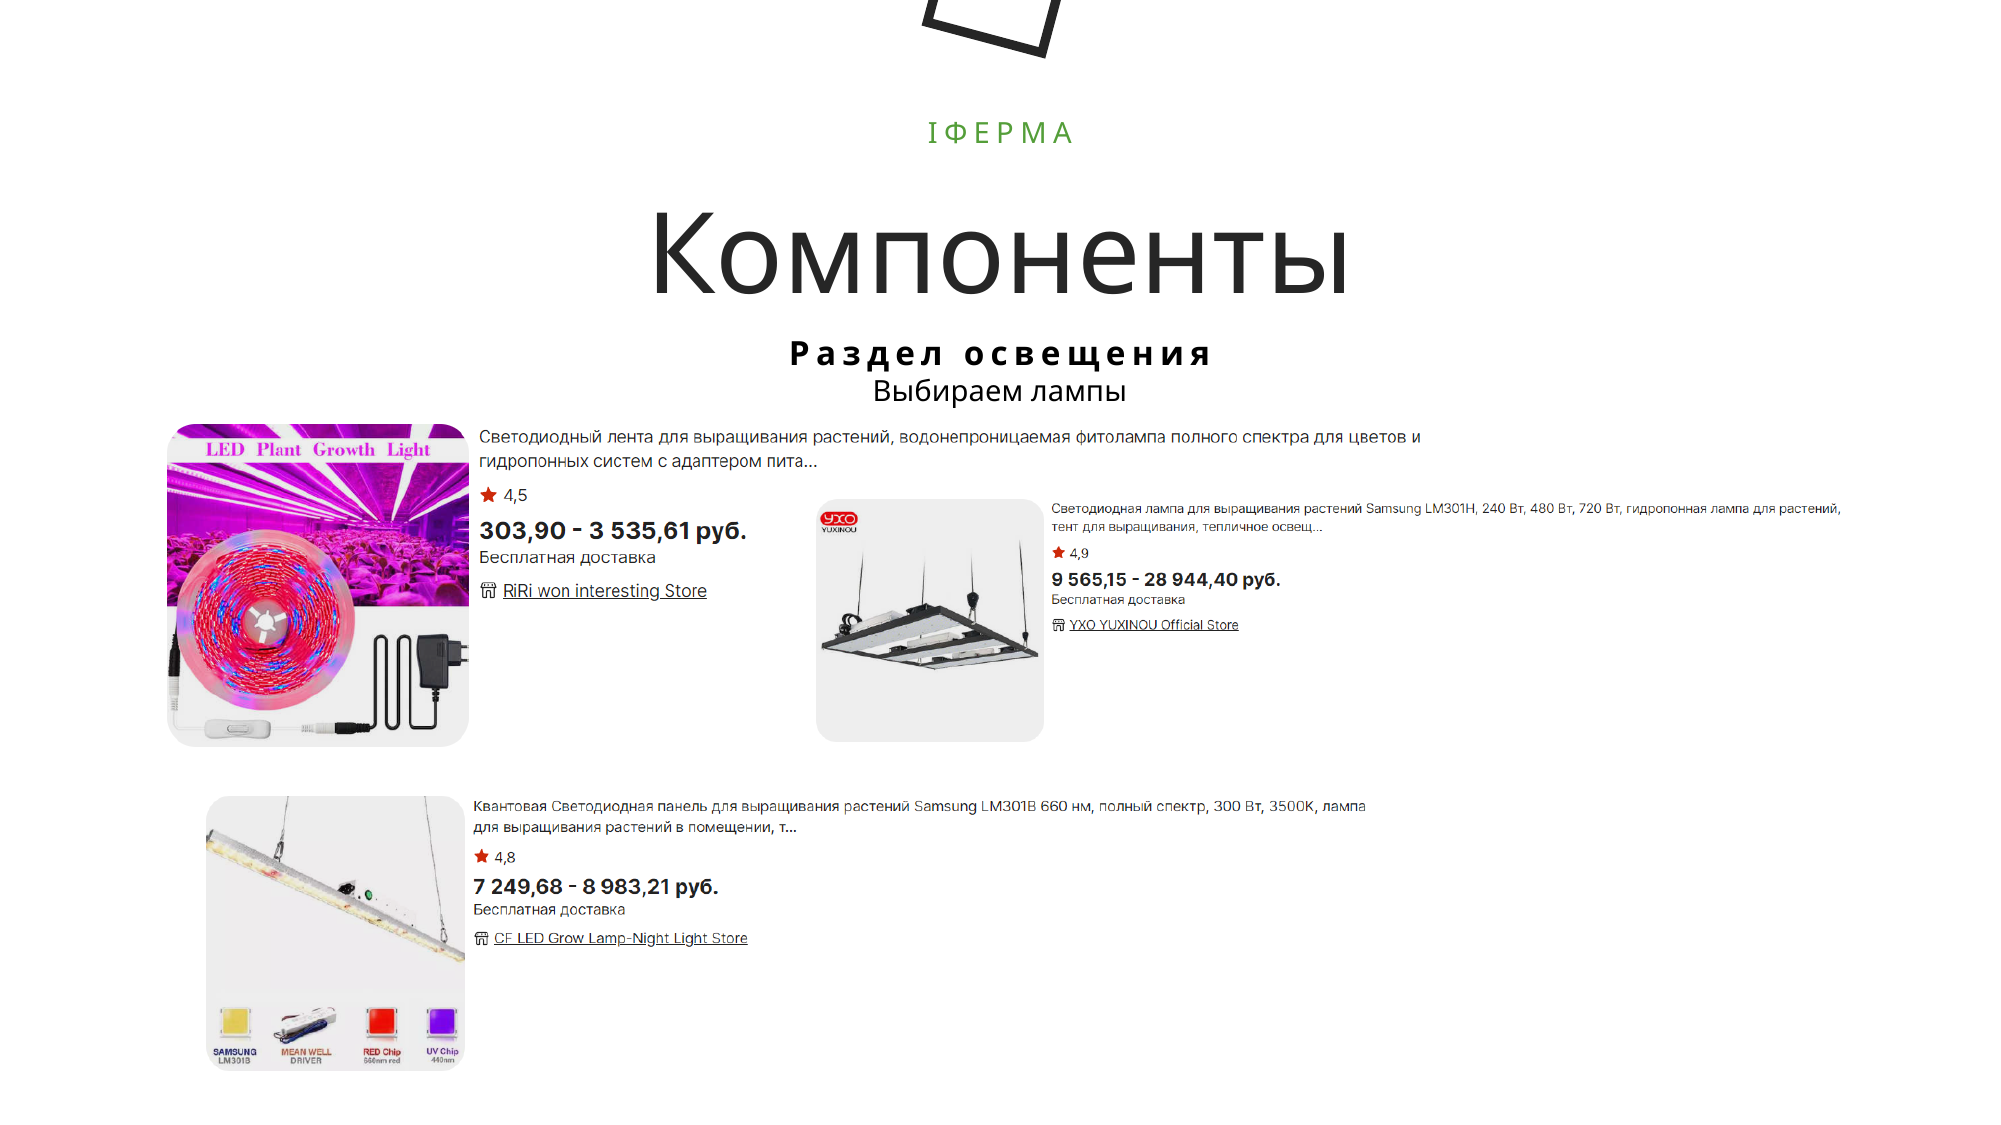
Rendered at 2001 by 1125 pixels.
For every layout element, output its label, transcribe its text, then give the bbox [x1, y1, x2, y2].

text_box Компоненты [631, 173, 1369, 324]
text_box IФЕРМА [913, 106, 1087, 157]
text_box Раздел освещения Выбираем лампы [774, 325, 1226, 415]
picture [195, 792, 1374, 1076]
picture [152, 415, 1841, 750]
text_box [926, 0, 1058, 55]
